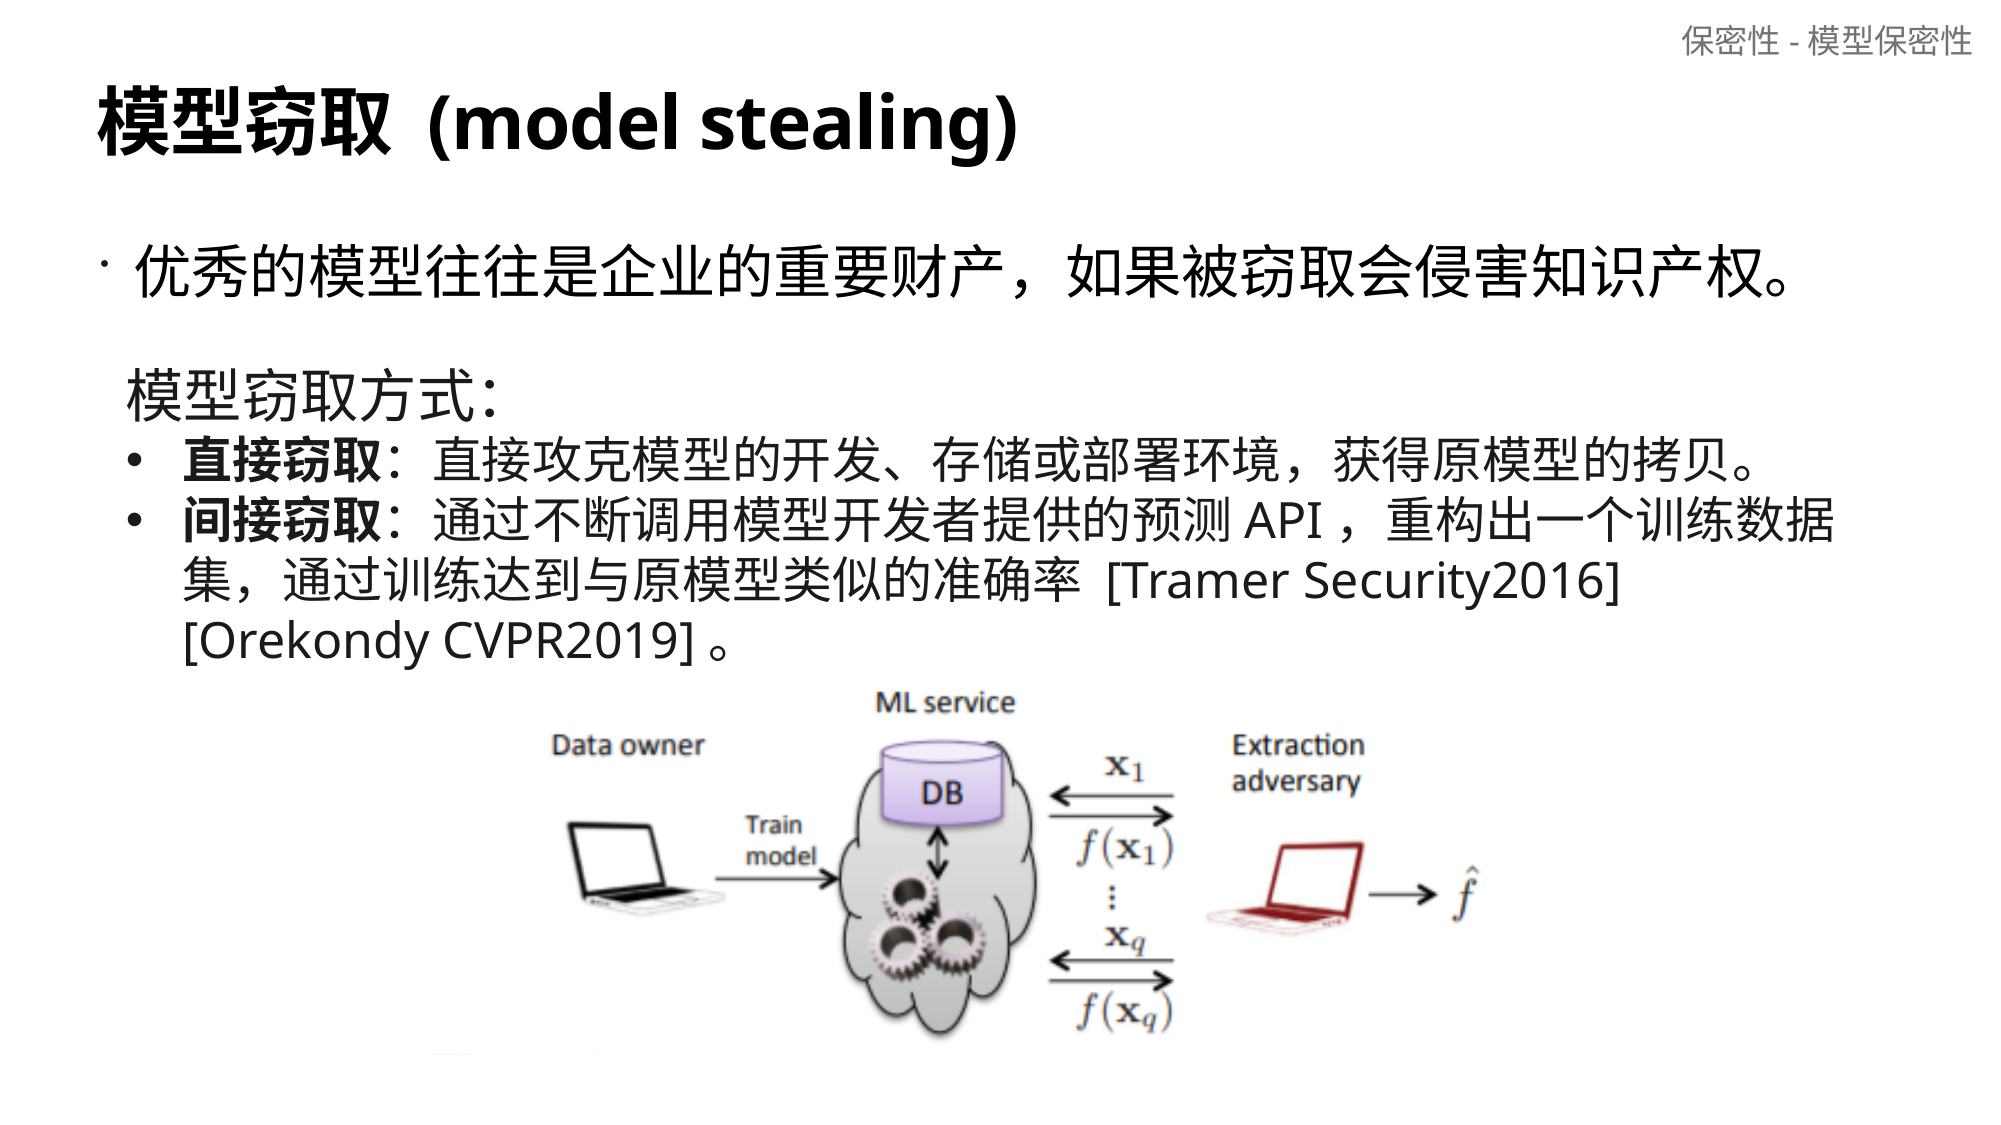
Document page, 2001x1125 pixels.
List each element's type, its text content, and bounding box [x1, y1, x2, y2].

title 模型窃取 (model stealing) [96, 75, 1904, 166]
text_box 模型窃取方式： 直接窃取：直接攻克模型的开发、存储或部署环境，获得原模型的拷贝。 间接窃取：通过不断调用模型开发者提供的预测API，重构出一个训练数据集，通过训练达到与原模型类似的准确率 [Tramer Security2016][Orekondy CVPR2019]。 [111, 351, 1854, 677]
text_box 保密性-模型保密性 [1666, 13, 1989, 68]
list 优秀的模型往往是企业的重要财产，如果被窃取会侵害知识产权。 [95, 235, 1904, 307]
picture [397, 670, 1672, 1055]
